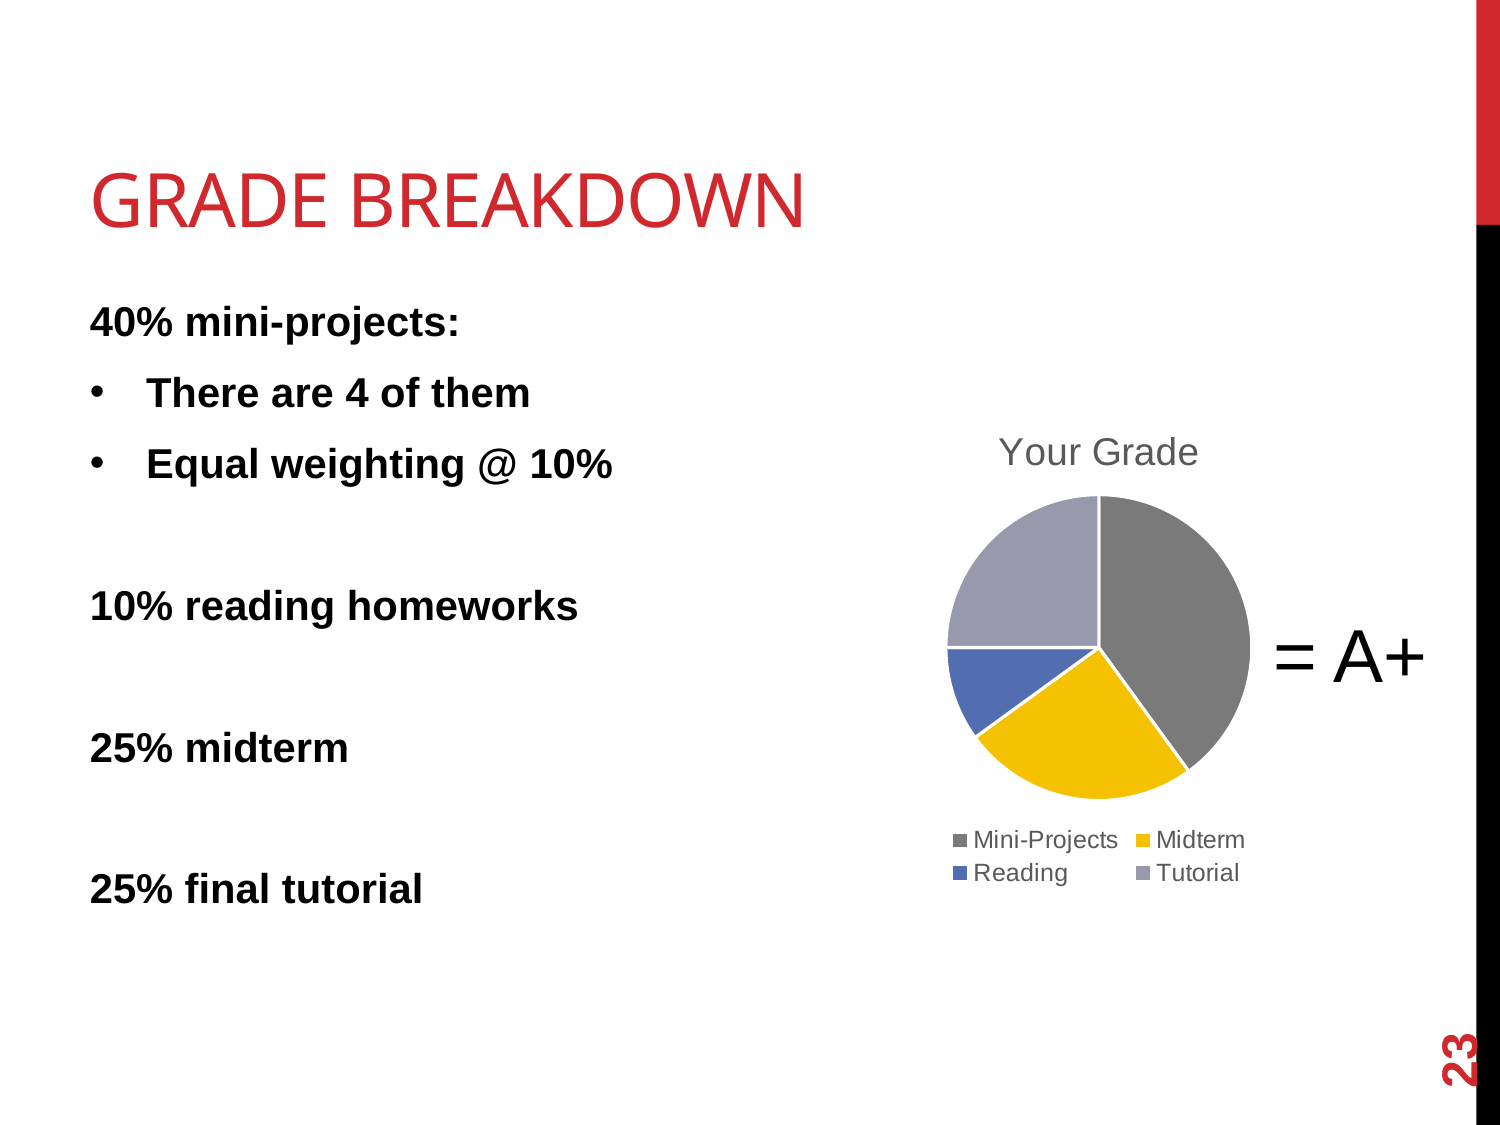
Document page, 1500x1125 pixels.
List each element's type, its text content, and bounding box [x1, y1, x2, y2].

chart [729, 399, 1469, 893]
text_box <number> [1427, 887, 1488, 1104]
text_box Grade Breakdown [74, 25, 1025, 250]
text_box 40% mini-projects: There are 4 of them Equal weighting @ 10% 10% reading homeworks 25% midterm 25% final tutorial [74, 287, 1325, 1005]
